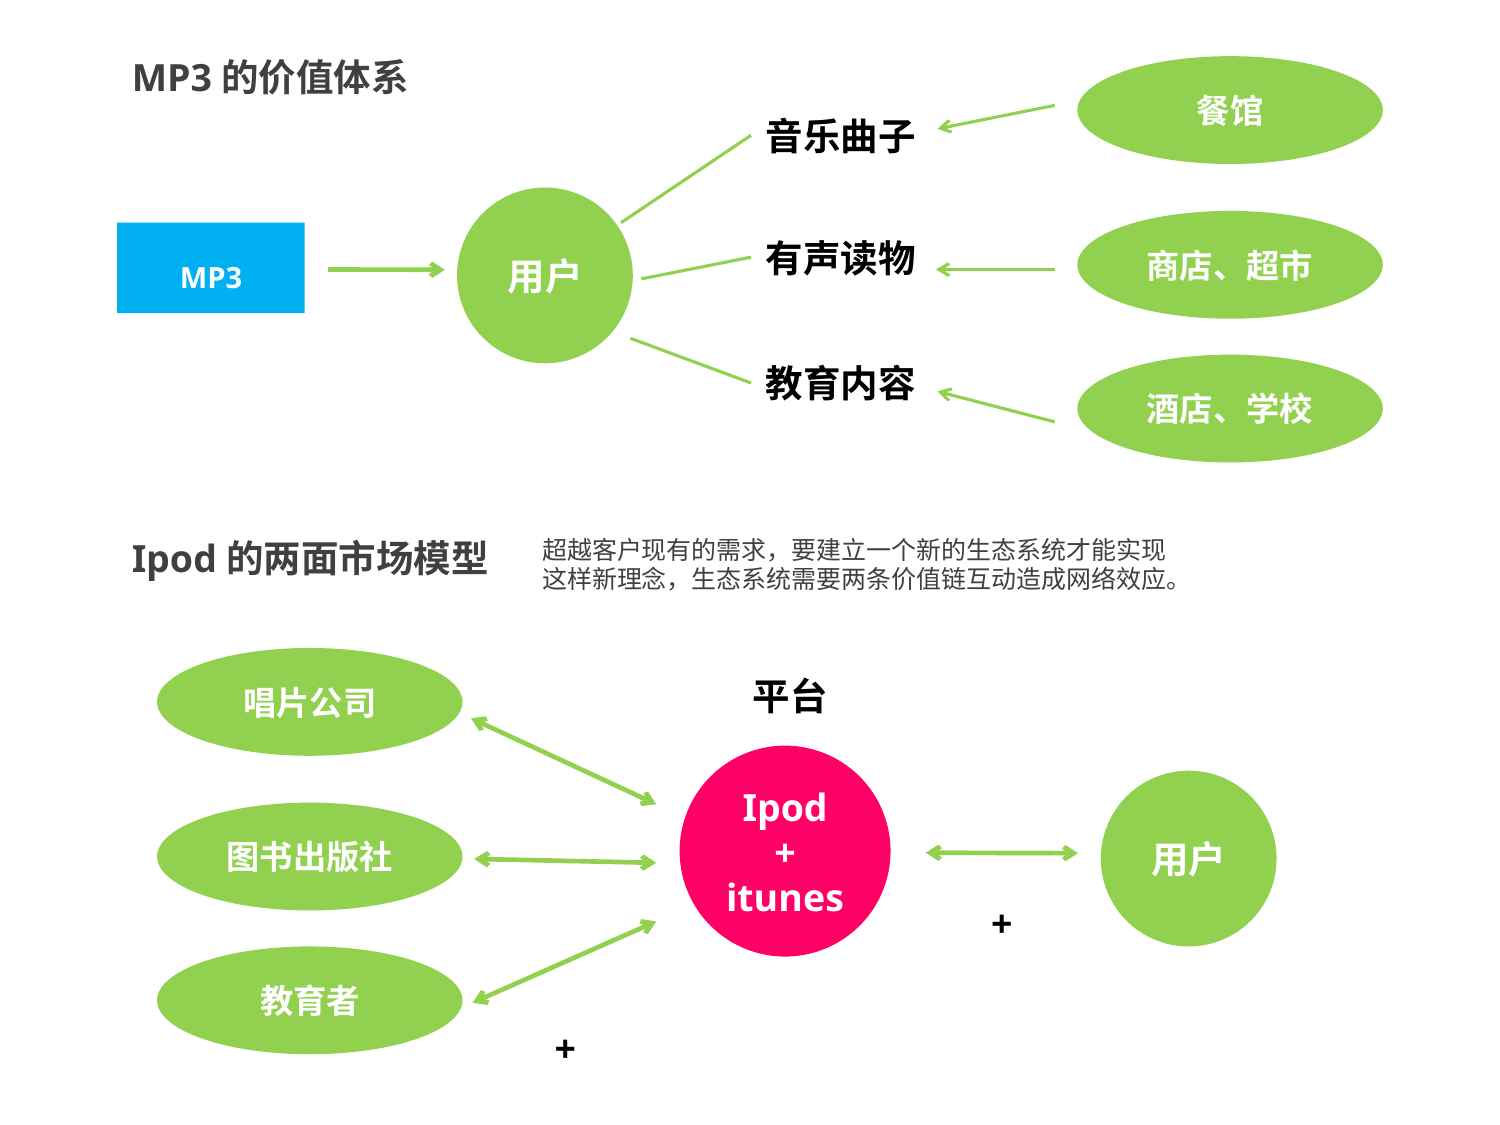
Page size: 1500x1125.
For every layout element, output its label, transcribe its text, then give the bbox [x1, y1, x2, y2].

text_box 音乐曲子 [750, 105, 931, 166]
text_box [116, 526, 1277, 1079]
text_box 商店、超市 [1075, 208, 1385, 321]
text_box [937, 105, 1055, 130]
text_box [937, 391, 1055, 423]
text_box 用户 [454, 185, 635, 366]
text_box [641, 257, 751, 280]
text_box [630, 337, 751, 384]
text_box 餐馆 [1075, 54, 1385, 167]
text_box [620, 135, 751, 223]
text_box 酒店、学校 [1075, 352, 1385, 465]
text_box MP3 [115, 221, 307, 315]
text_box 教育内容 [750, 353, 931, 413]
text_box MP3的价值体系 [117, 46, 429, 107]
text_box 有声读物 [750, 227, 931, 288]
